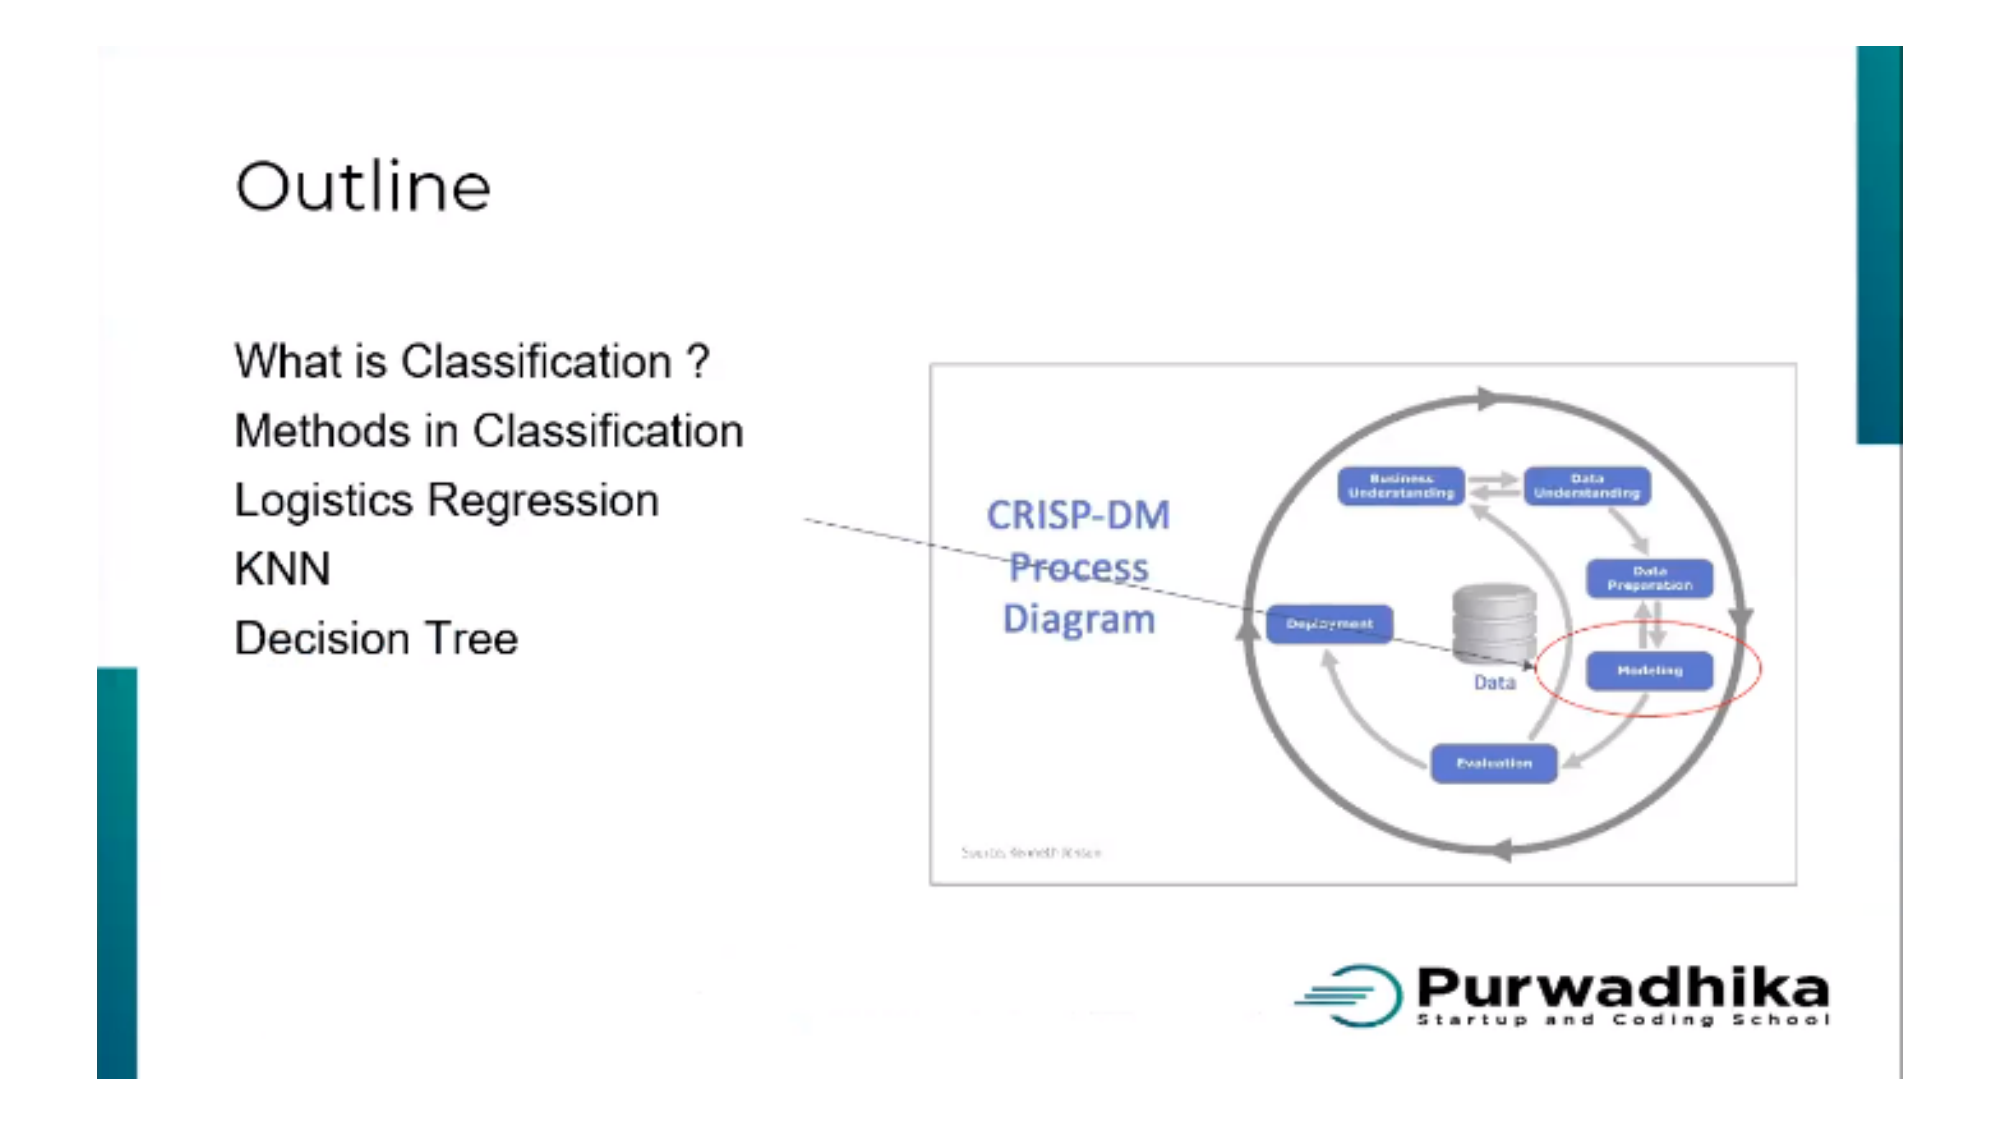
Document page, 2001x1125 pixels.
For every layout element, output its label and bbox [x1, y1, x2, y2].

picture [97, 46, 1903, 1079]
